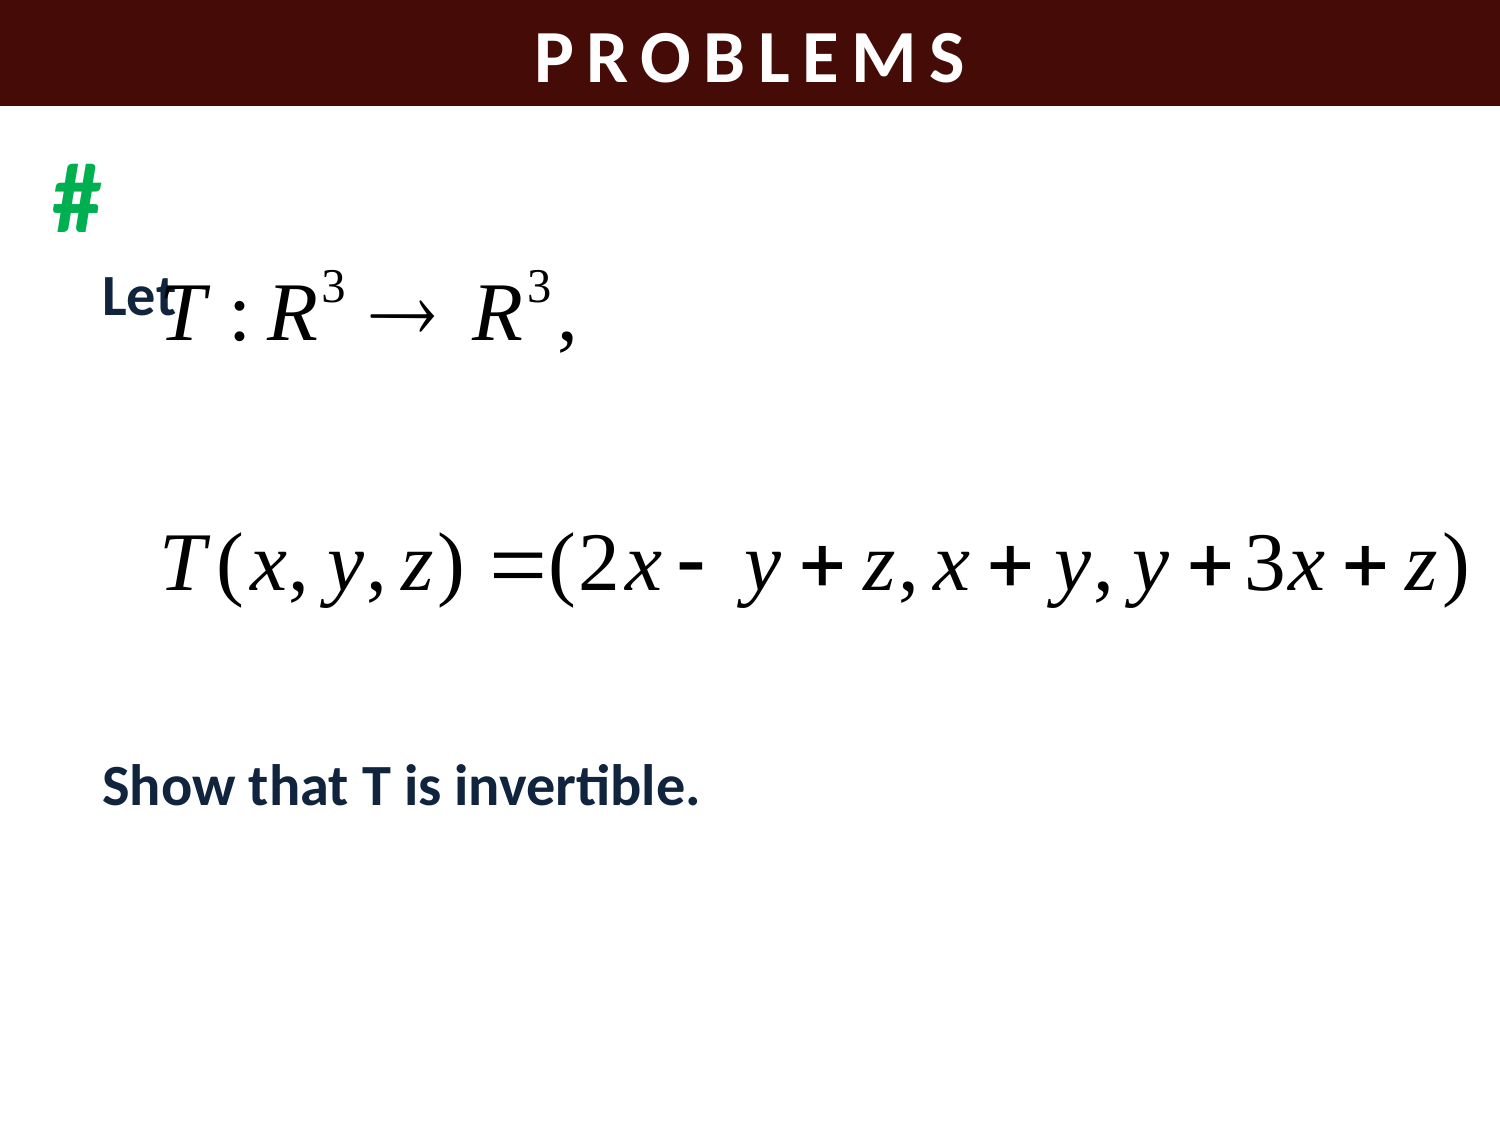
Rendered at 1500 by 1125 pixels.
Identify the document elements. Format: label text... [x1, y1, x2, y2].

text_box Let Show that T is invertible. [87, 249, 1420, 825]
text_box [151, 249, 1486, 626]
text_box PROBLEMS [0, 0, 1500, 105]
text_box # [37, 125, 118, 260]
